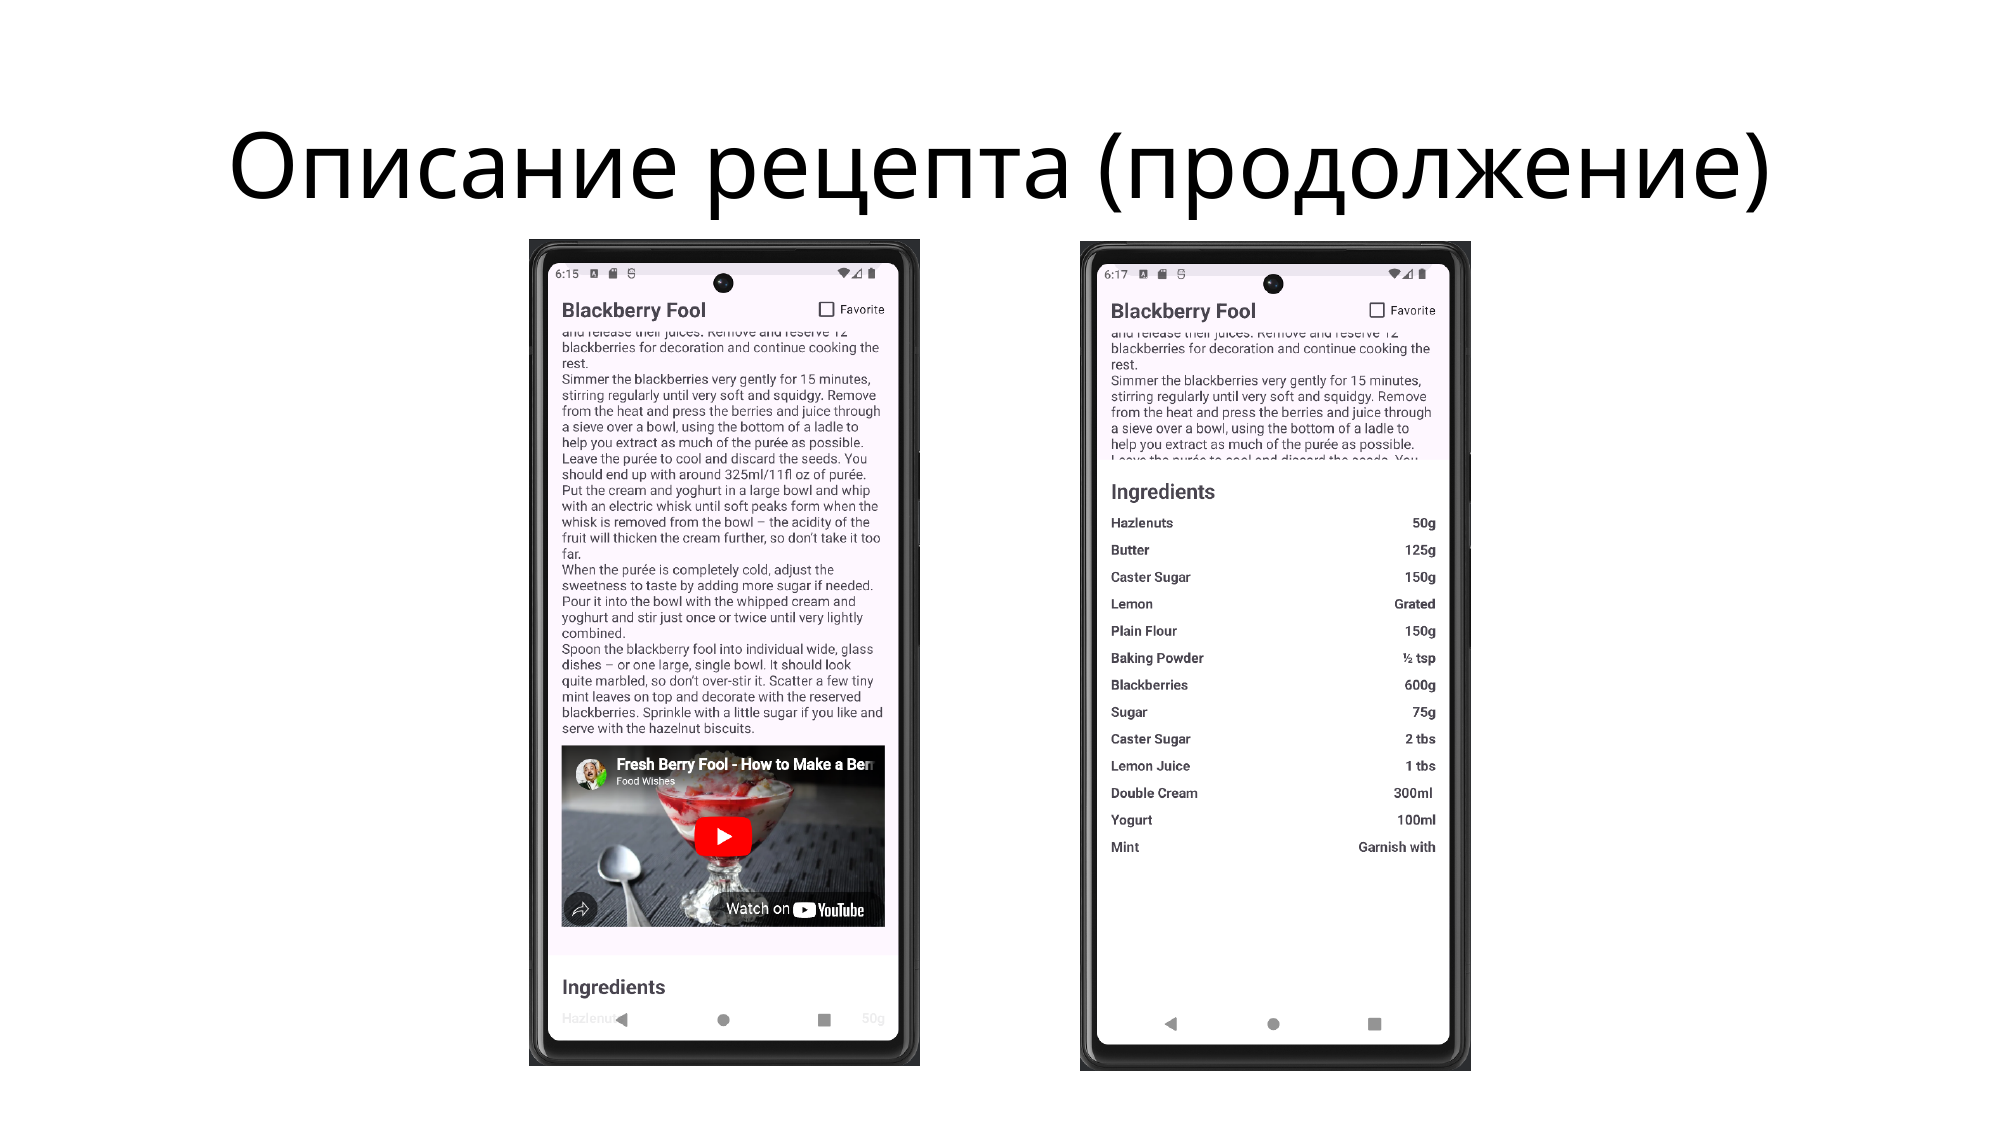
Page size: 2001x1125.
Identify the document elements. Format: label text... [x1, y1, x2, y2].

title Описание рецепта (продолжение) [137, 59, 1863, 278]
picture [1080, 241, 1471, 1071]
picture [529, 239, 920, 1066]
